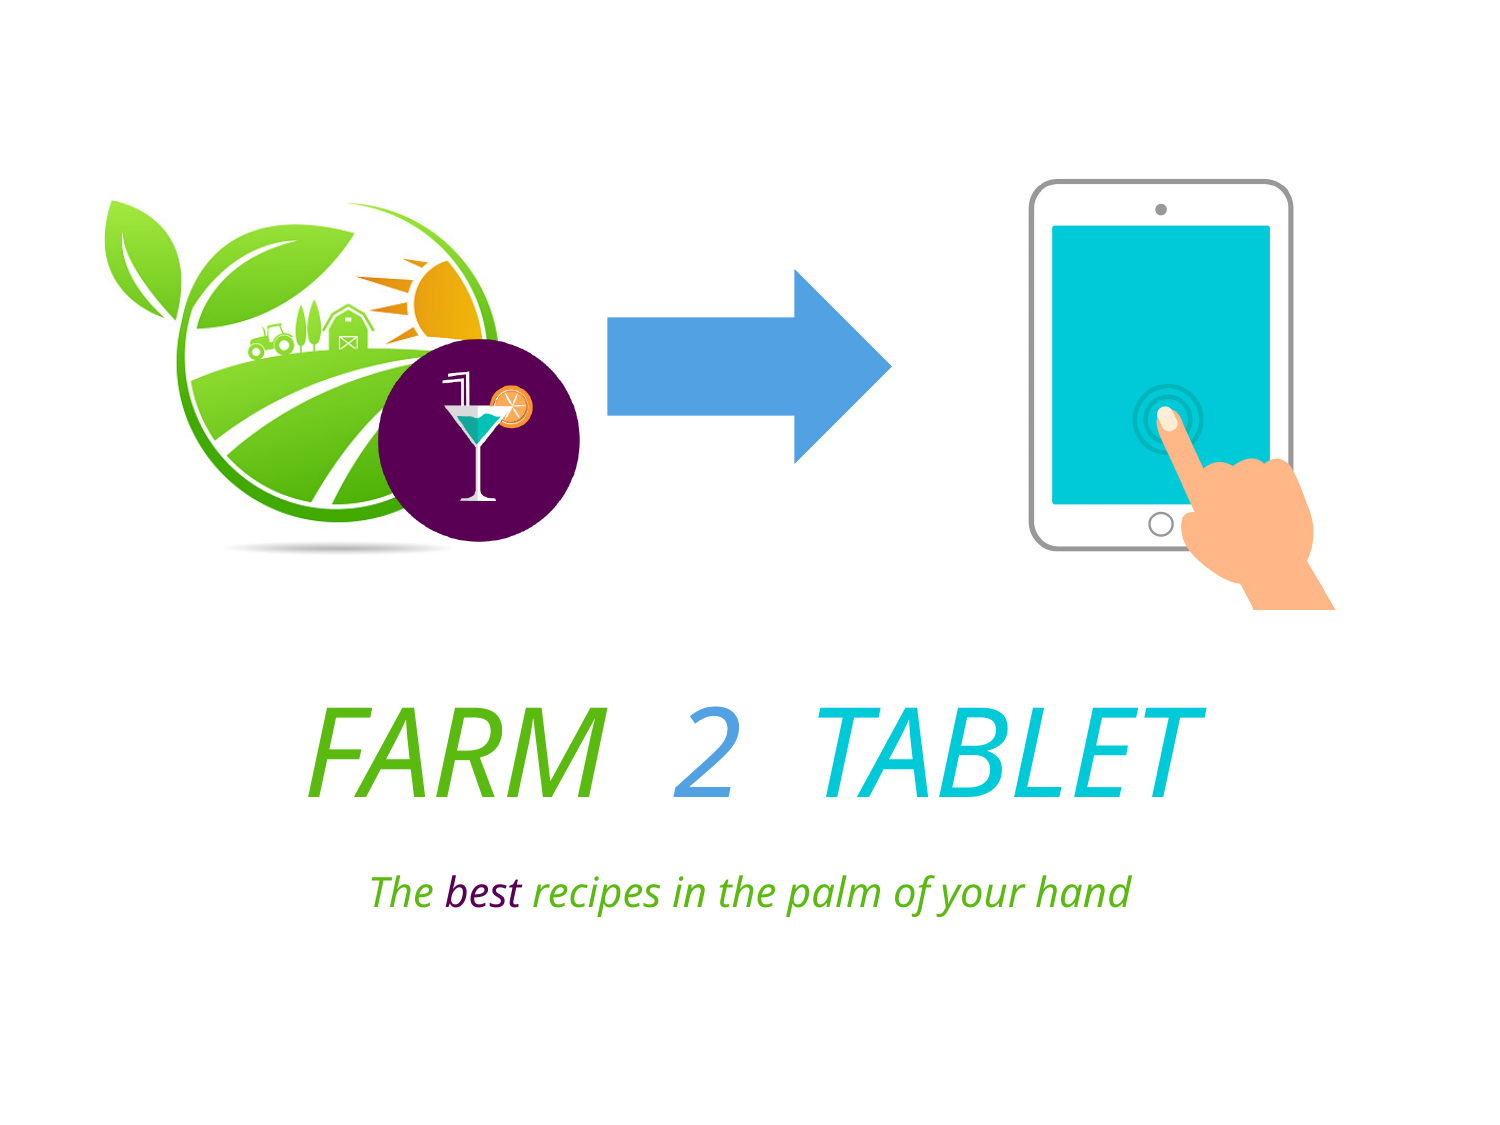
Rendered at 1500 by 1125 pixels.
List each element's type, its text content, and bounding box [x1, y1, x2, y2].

text_box The best recipes in the palm of your hand [79, 858, 1421, 924]
picture [372, 333, 585, 547]
text_box FARM 2 TABLET [79, 665, 1421, 831]
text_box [83, 119, 1414, 610]
